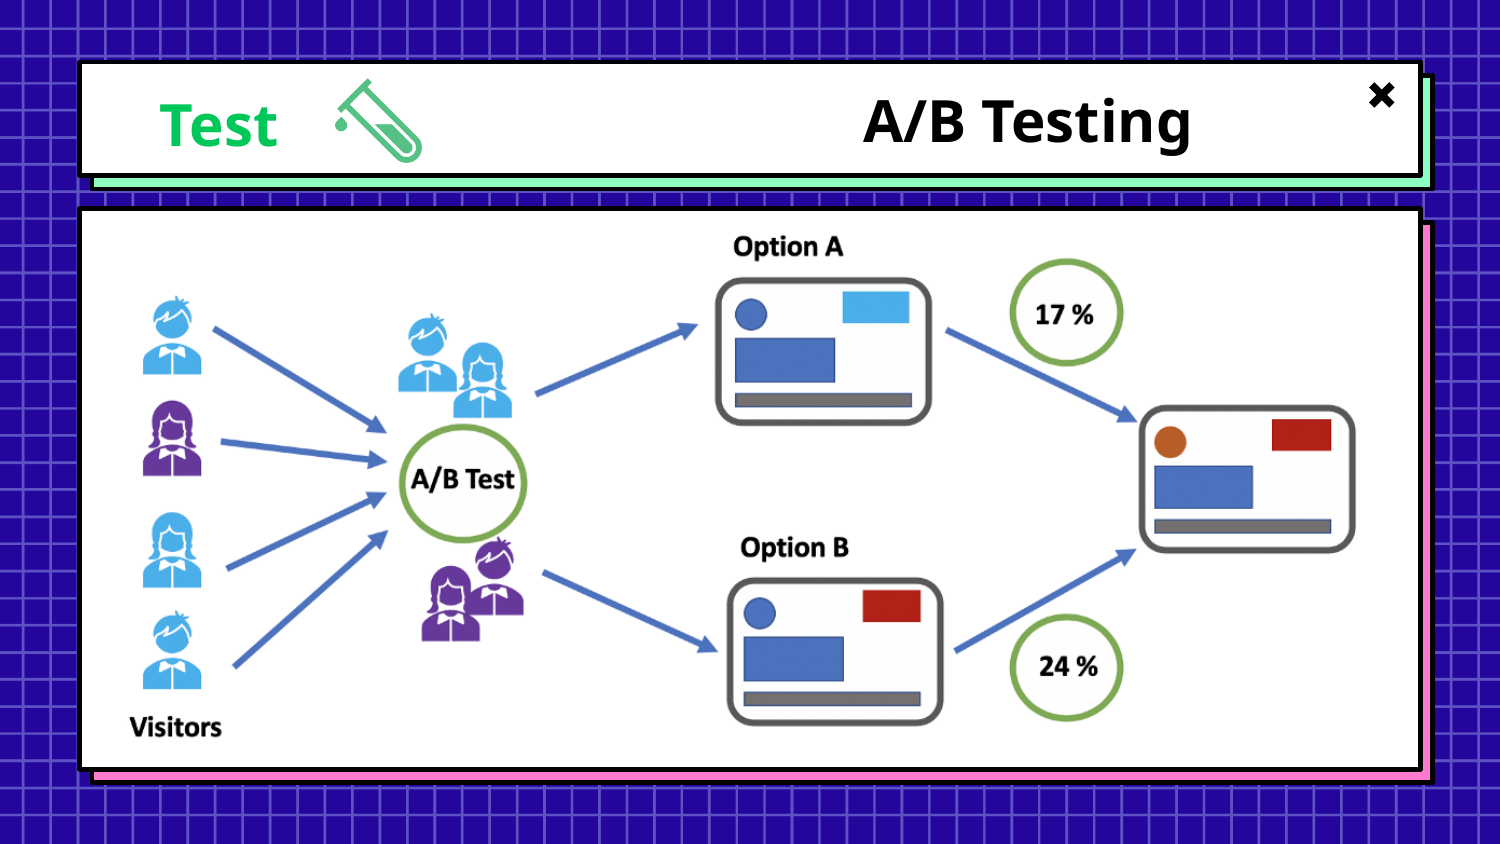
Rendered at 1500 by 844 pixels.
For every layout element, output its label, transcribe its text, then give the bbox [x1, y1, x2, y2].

text_box Test [144, 81, 294, 166]
title A/B Testing [848, 68, 1364, 163]
picture [0, 0, 1500, 844]
